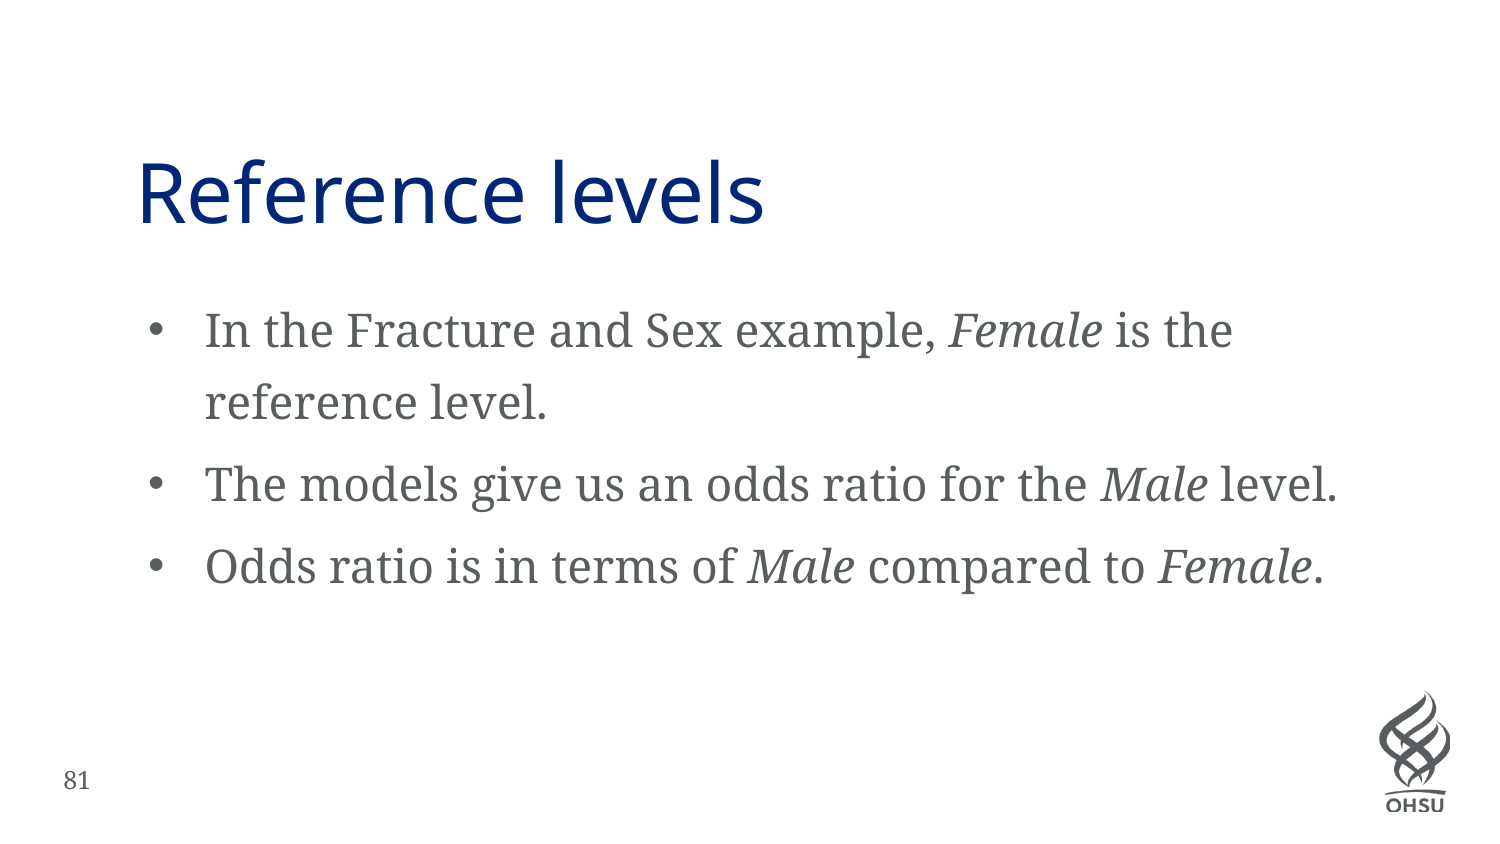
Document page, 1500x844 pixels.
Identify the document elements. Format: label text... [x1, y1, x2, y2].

title Reference levels [120, 120, 1356, 261]
list In the Fracture and Sex example, Female is the reference level. The models give us an odds ratio for the Male level. Odds ratio is in terms of Male compared to Female. [133, 276, 1369, 639]
